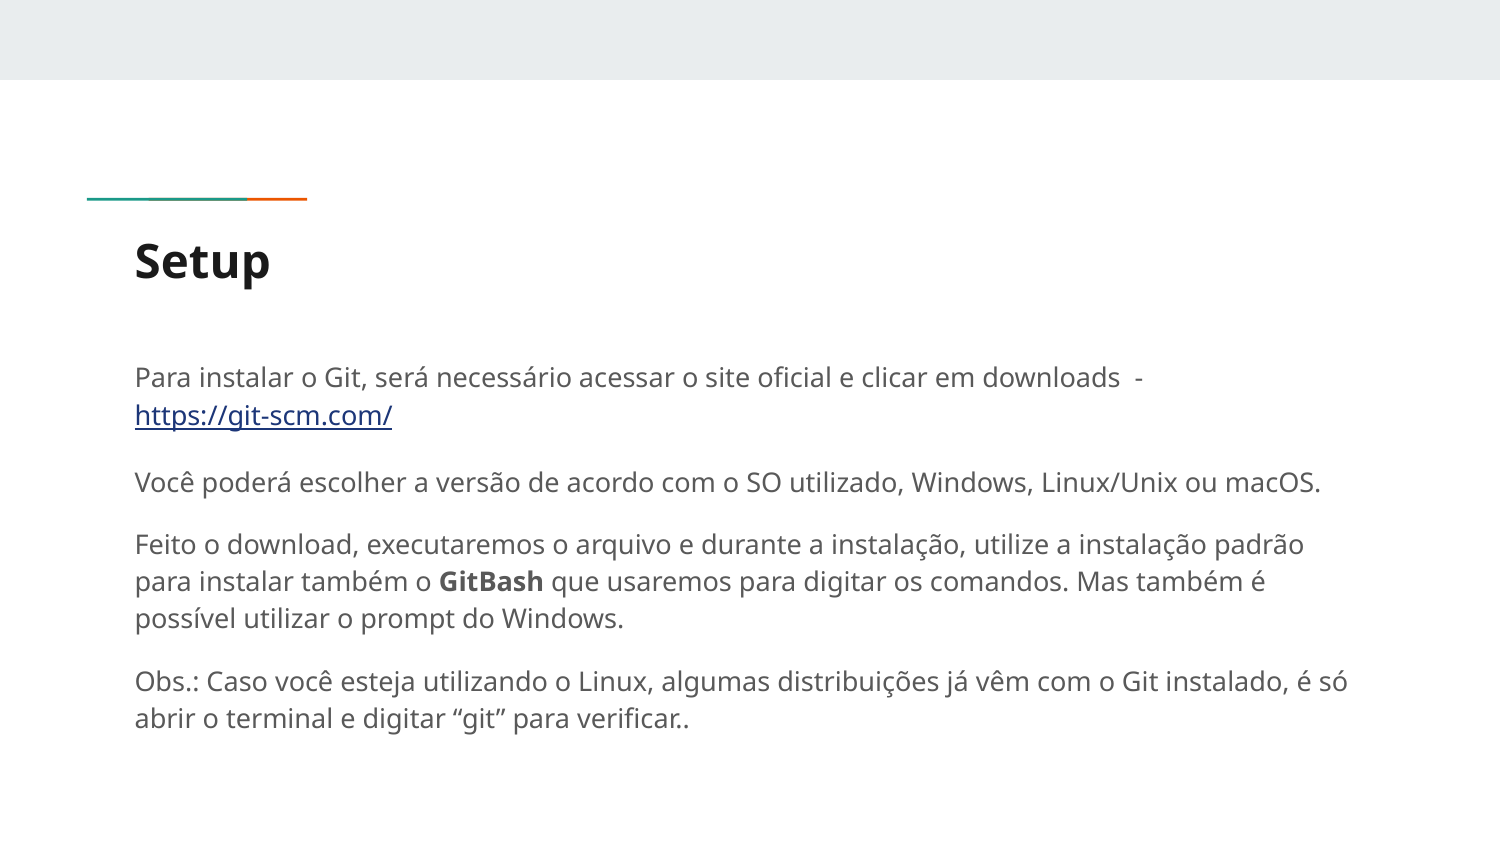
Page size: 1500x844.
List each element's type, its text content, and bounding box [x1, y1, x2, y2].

list Para instalar o Git, será necessário acessar o site oficial e clicar em downloads - https://git-scm.com/ Você poderá escolher a versão de acordo com o SO utilizado, Windows, Linux/Unix ou macOS. Feito o download, executaremos o arquivo e durante a instalação, utilize a instalação padrão para instalar também o GitBash que usaremos para digitar os comandos. Mas também é possível utilizar o prompt do Windows. Obs.: Caso você esteja utilizando o Linux, algumas distribuições já vêm com o Git instalado, é só abrir o terminal e digitar “git” para verificar.. [119, 341, 1381, 781]
title Setup [119, 216, 1381, 305]
